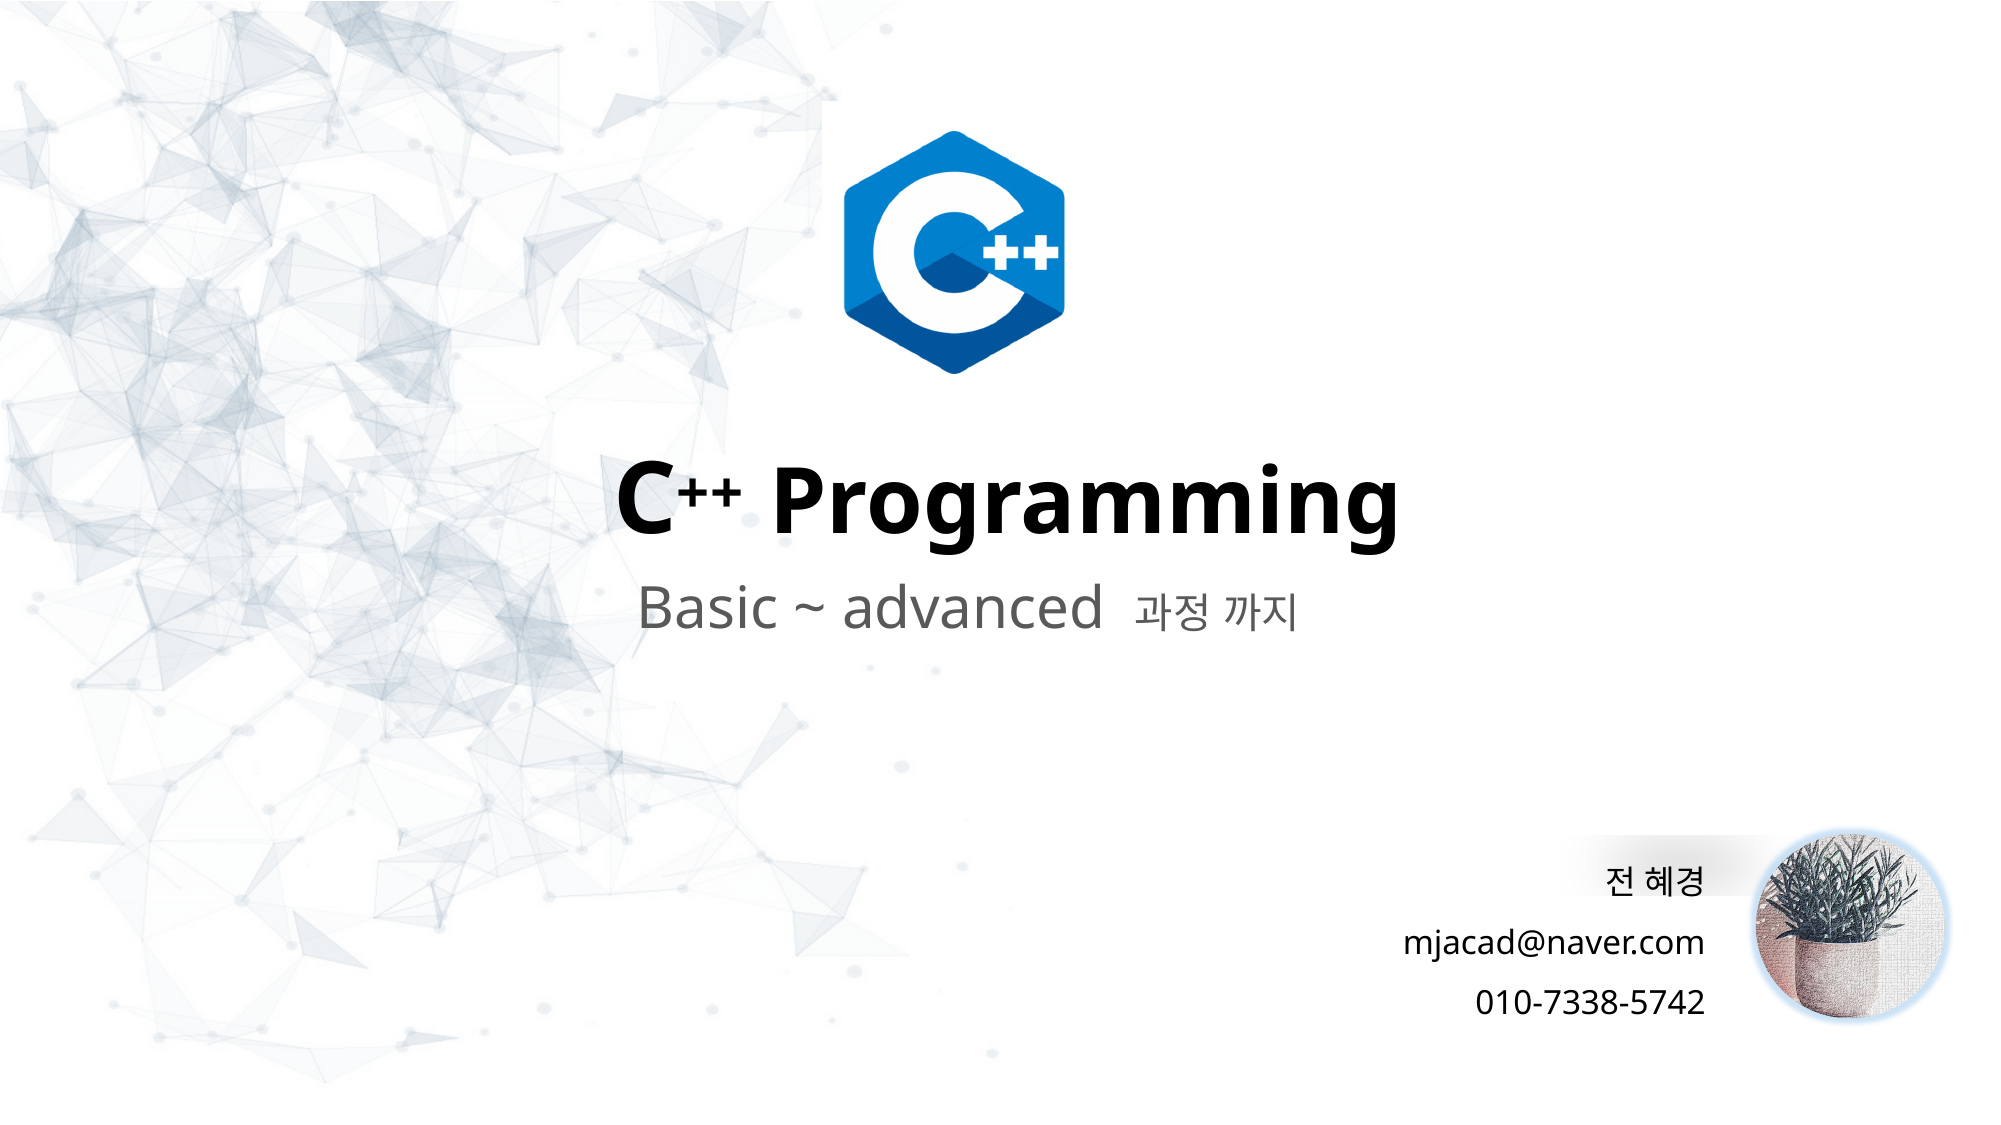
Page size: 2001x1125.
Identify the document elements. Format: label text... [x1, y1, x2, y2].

picture [1755, 834, 1945, 1019]
text_box C++ Programming [598, 426, 1458, 561]
picture [822, 101, 1095, 403]
text_box Basic ~ advanced 과정 까지 [622, 562, 1378, 648]
